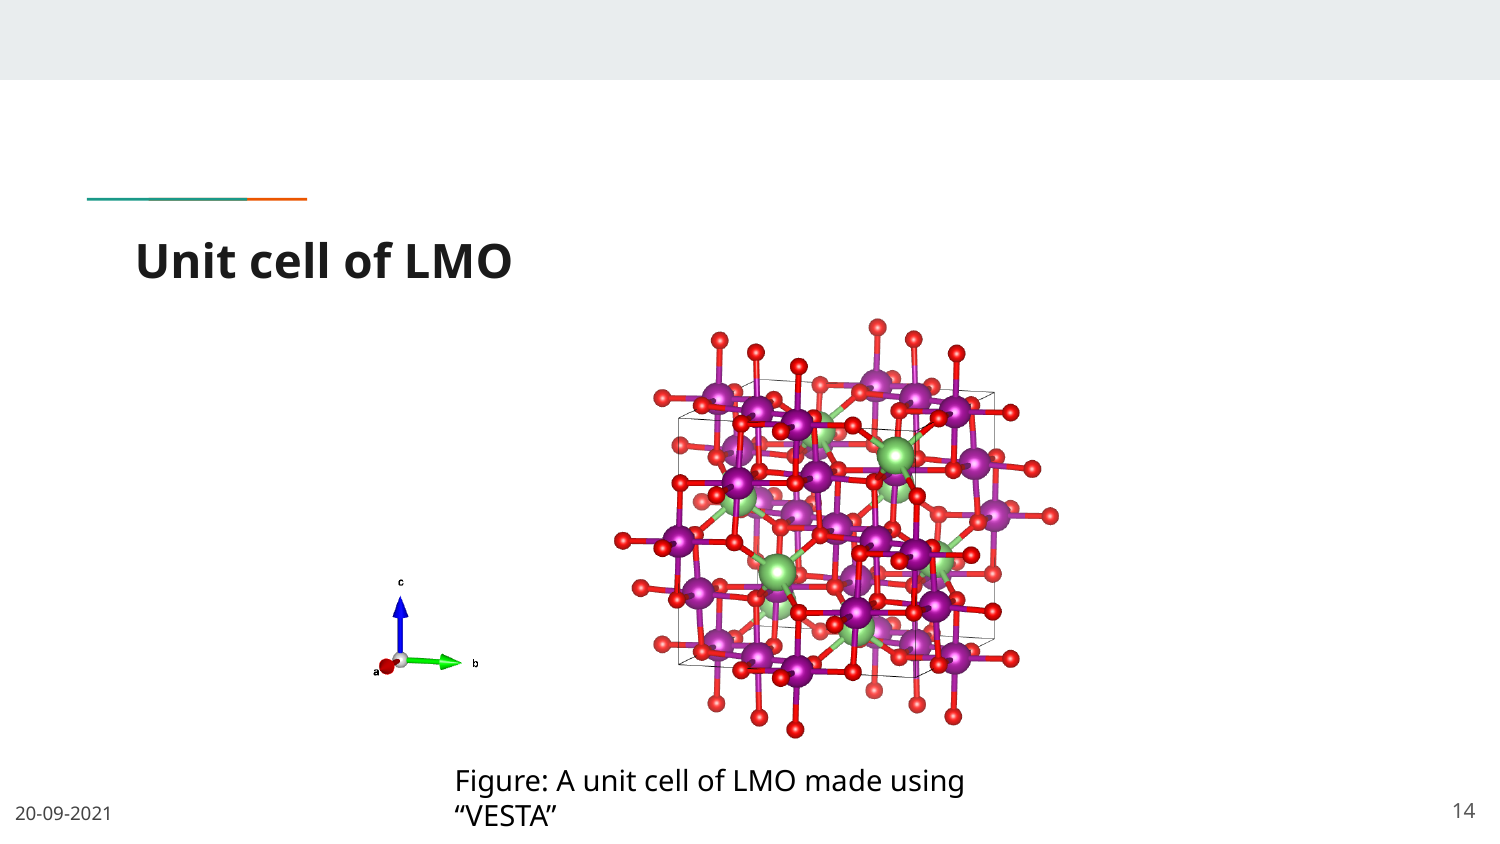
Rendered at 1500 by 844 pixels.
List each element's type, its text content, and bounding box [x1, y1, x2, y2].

title Unit cell of LMO [119, 216, 1381, 305]
text_box 20-09-2021 [0, 790, 247, 836]
text_box Figure: A unit cell of LMO made using “VESTA” [439, 768, 1061, 844]
picture [317, 296, 1183, 760]
slide_number ‹#› [1400, 779, 1491, 844]
